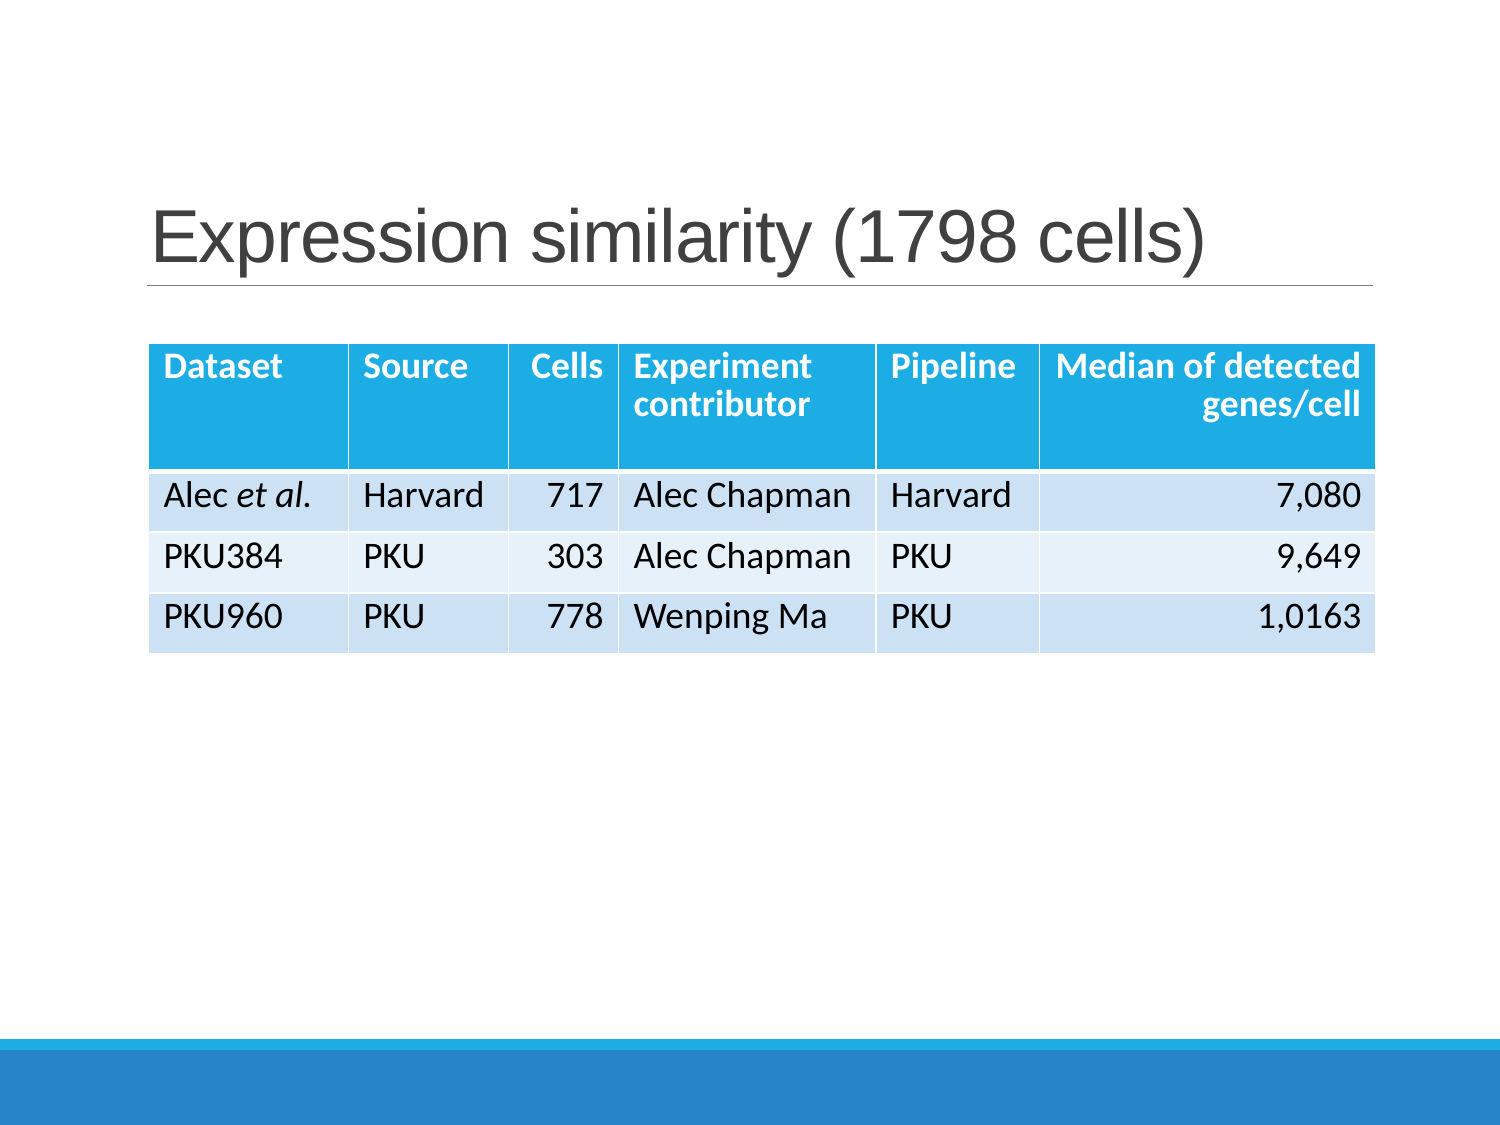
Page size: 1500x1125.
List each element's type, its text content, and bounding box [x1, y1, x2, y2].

table_cell Alec et al. [149, 474, 348, 531]
table_cell PKU960 [149, 594, 348, 653]
title Expression similarity (1798 cells) [135, 47, 1373, 285]
table_cell 1,0163 [1040, 594, 1375, 653]
table_cell Alec Chapman [619, 474, 875, 531]
table_cell PKU [877, 533, 1039, 592]
table_header Dataset [149, 344, 348, 469]
table_header Median of detected genes/cell [1040, 344, 1375, 469]
table_header Cells [509, 344, 618, 469]
table_cell PKU [349, 533, 508, 592]
table_cell Harvard [349, 474, 508, 531]
table_cell PKU [877, 594, 1039, 653]
table_cell Wenping Ma [619, 594, 875, 653]
table_cell 717 [509, 474, 618, 531]
table_cell 778 [509, 594, 618, 653]
table_cell Alec Chapman [619, 533, 875, 592]
table_cell 303 [509, 533, 618, 592]
table_cell PKU [349, 594, 508, 653]
table_cell 7,080 [1040, 474, 1375, 531]
table_cell Harvard [877, 474, 1039, 531]
table_header Source [349, 344, 508, 469]
table_header Pipeline [877, 344, 1039, 469]
table_header Experiment contributor [619, 344, 875, 469]
table_cell PKU384 [149, 533, 348, 592]
table_cell 9,649 [1040, 533, 1375, 592]
